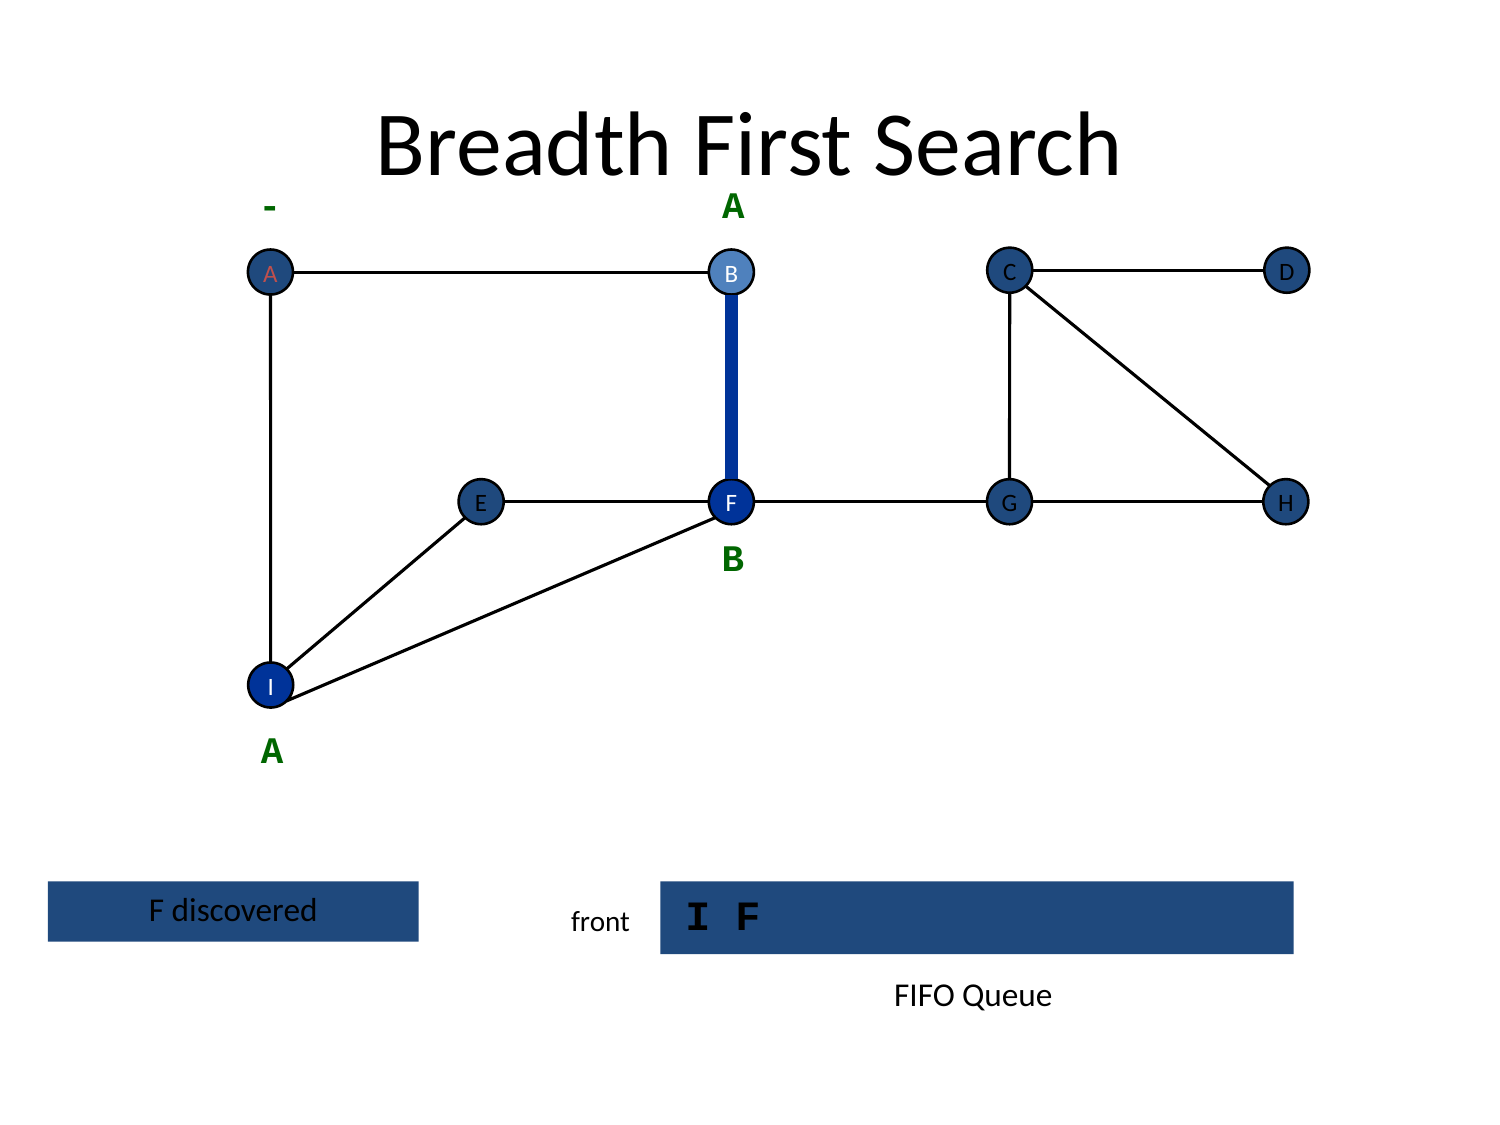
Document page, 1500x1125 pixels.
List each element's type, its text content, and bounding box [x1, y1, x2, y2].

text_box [1025, 287, 1270, 485]
title Breadth First Search [75, 45, 1425, 233]
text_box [286, 518, 716, 703]
text_box FIFO Queue [660, 965, 1287, 1021]
text_box A [706, 173, 763, 234]
text_box A [245, 718, 302, 779]
text_box I [248, 662, 282, 708]
text_box front [539, 894, 662, 945]
text_box I F [660, 881, 1294, 955]
text_box F discovered [47, 881, 419, 942]
text_box C [987, 247, 1033, 293]
text_box D [1264, 247, 1310, 293]
text_box H [1263, 479, 1309, 525]
text_box E [458, 479, 504, 517]
text_box A [247, 249, 293, 295]
text_box B [708, 249, 754, 295]
text_box F [708, 479, 754, 525]
text_box B [721, 526, 763, 587]
text_box - [243, 173, 300, 234]
text_box G [987, 479, 1032, 525]
